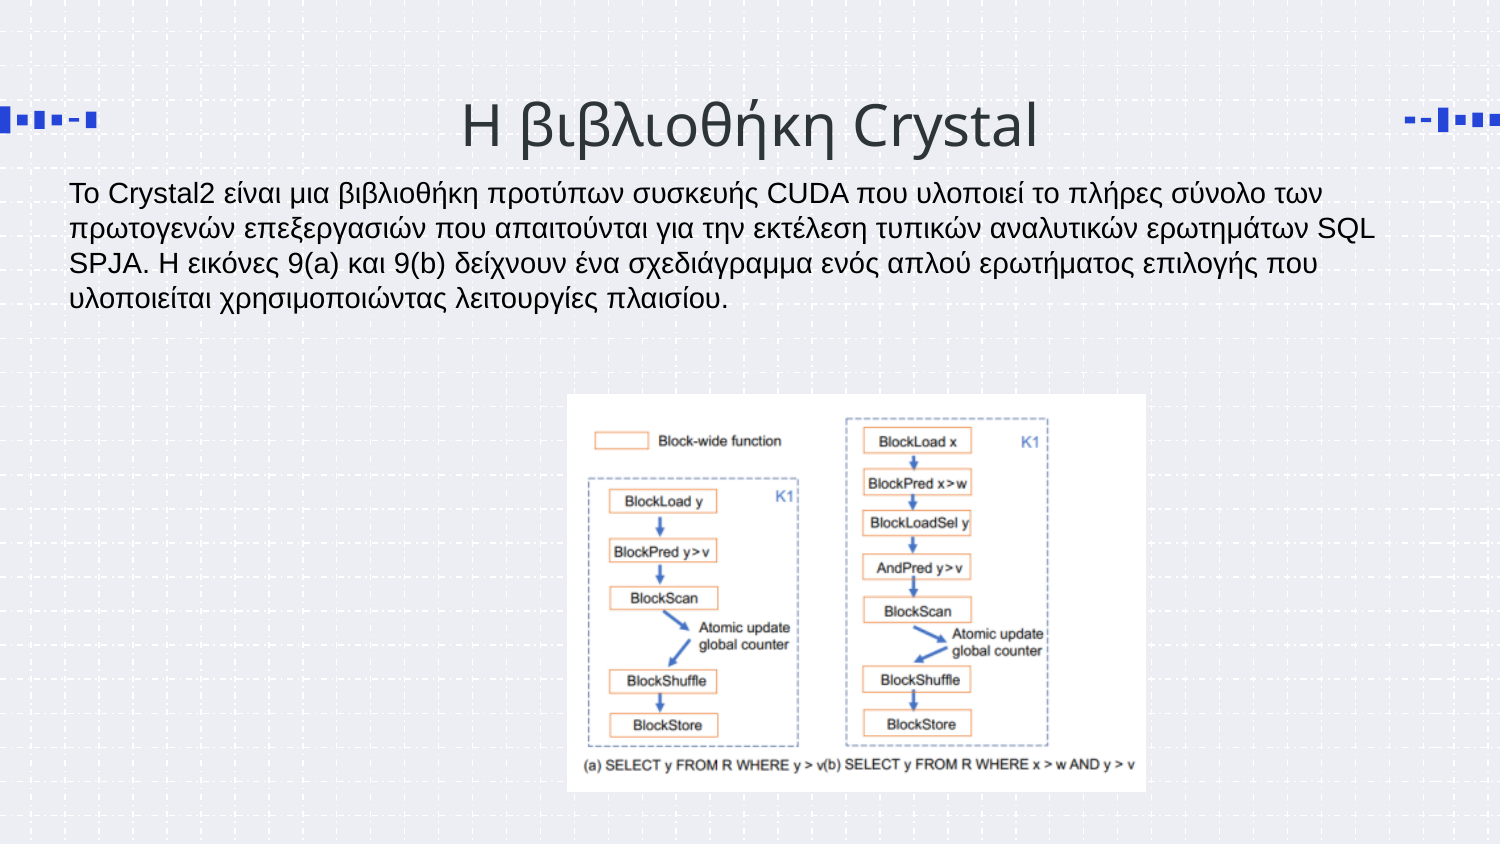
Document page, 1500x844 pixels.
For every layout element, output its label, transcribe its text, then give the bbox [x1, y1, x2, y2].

text_box Το Crystal2 είναι μια βιβλιοθήκη προτύπων συσκευής CUDA που υλοποιεί το πλήρες σύνολο των πρωτογενών επεξεργασιών που απαιτούνται για την εκτέλεση τυπικών αναλυτικών ερωτημάτων SQL SPJA. Η εικόνες 9(a) και 9(b) δείχνουν ένα σχεδιάγραμμα ενός απλού ερωτήματος επιλογής που υλοποιείται χρησιμοποιώντας λειτουργίες πλαισίου. [54, 166, 1446, 322]
picture [567, 393, 1147, 793]
title Η βιβλιοθήκη Crystal [118, 72, 1382, 166]
